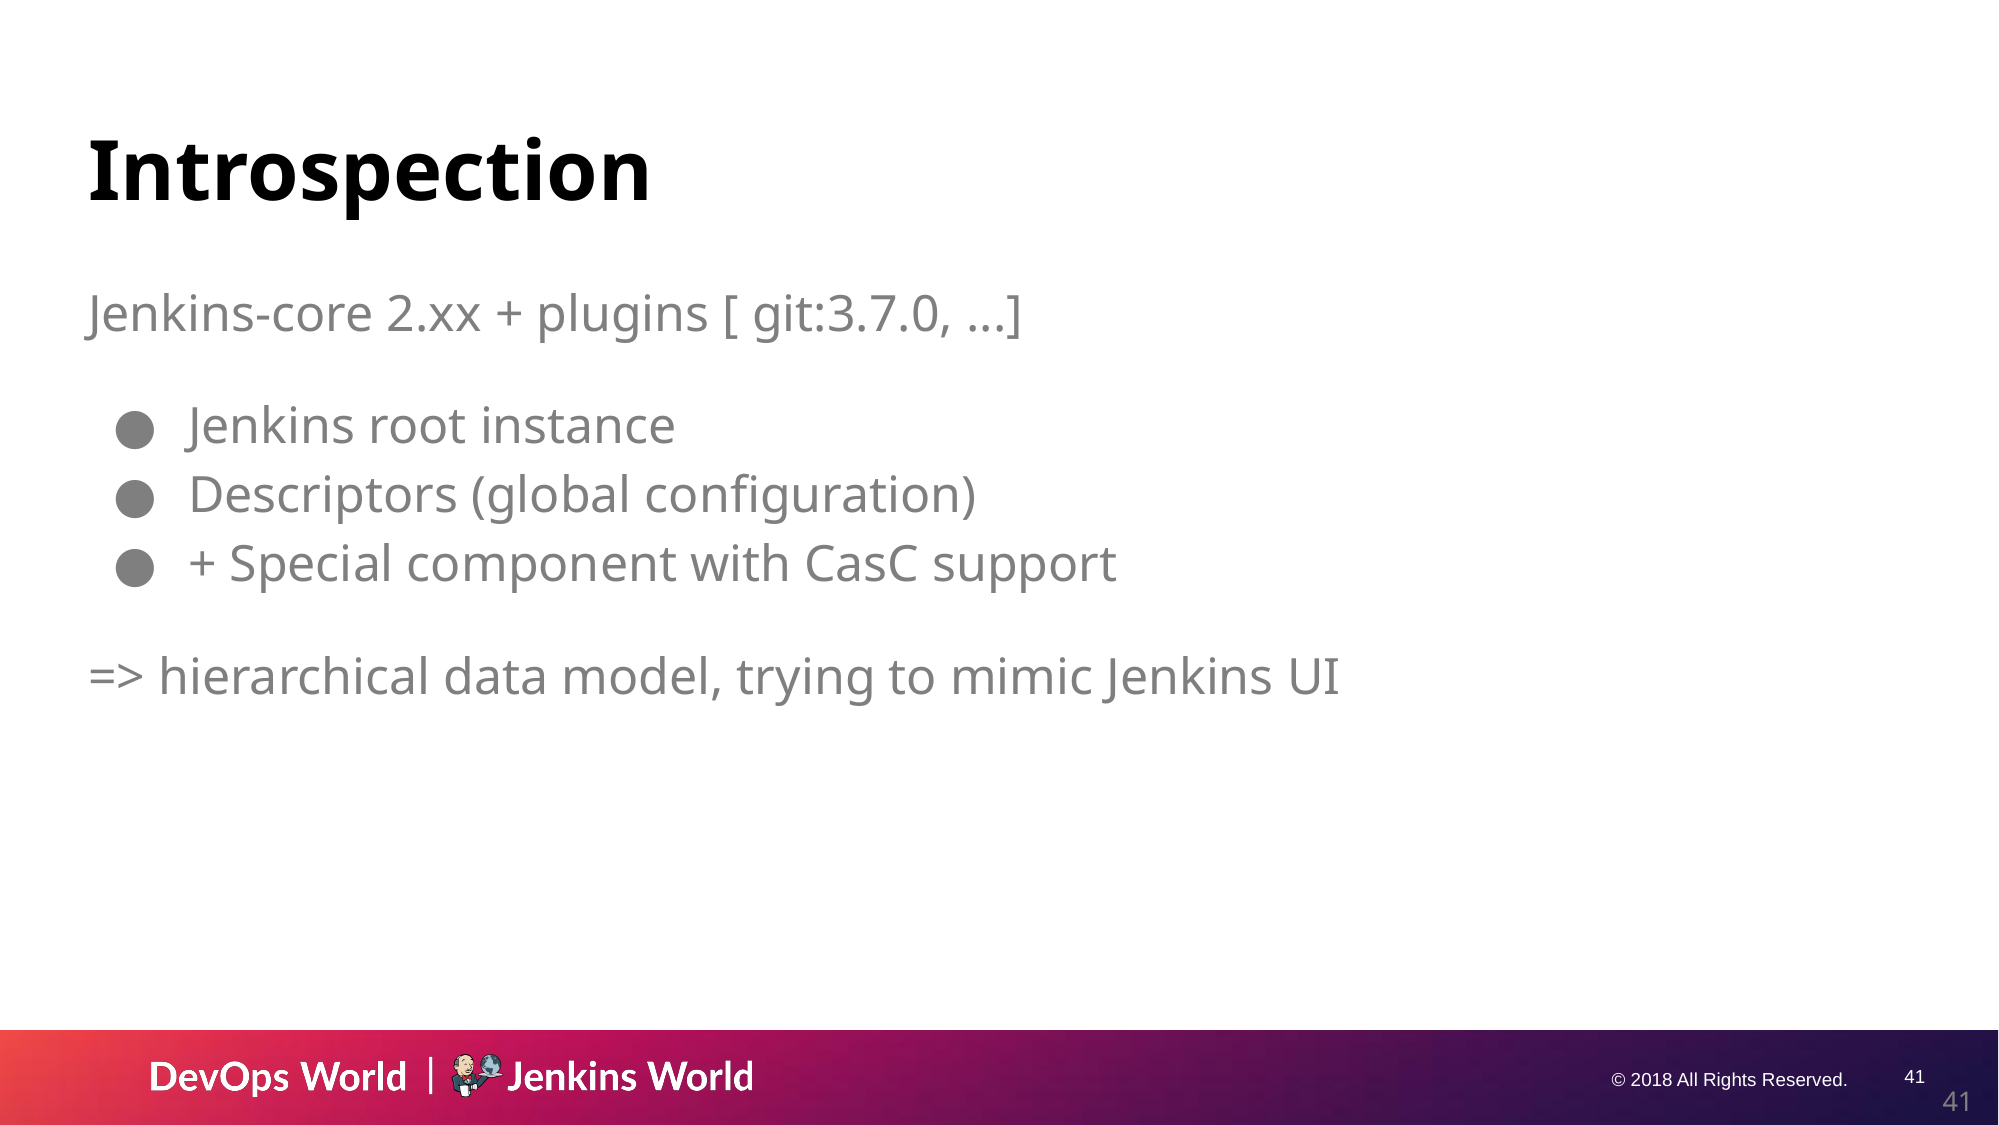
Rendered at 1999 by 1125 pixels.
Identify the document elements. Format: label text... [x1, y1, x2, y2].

title Introspection [68, 97, 1930, 234]
slide_number ‹#› [1877, 1061, 1994, 1125]
list Jenkins-core 2.xx + plugins [ git:3.7.0, ...] Jenkins root instance Descriptors (global configuration) + Special component with CasC support => hierarchical data model, trying to mimic Jenkins UI [68, 252, 1930, 1000]
picture [0, 1030, 1999, 1125]
